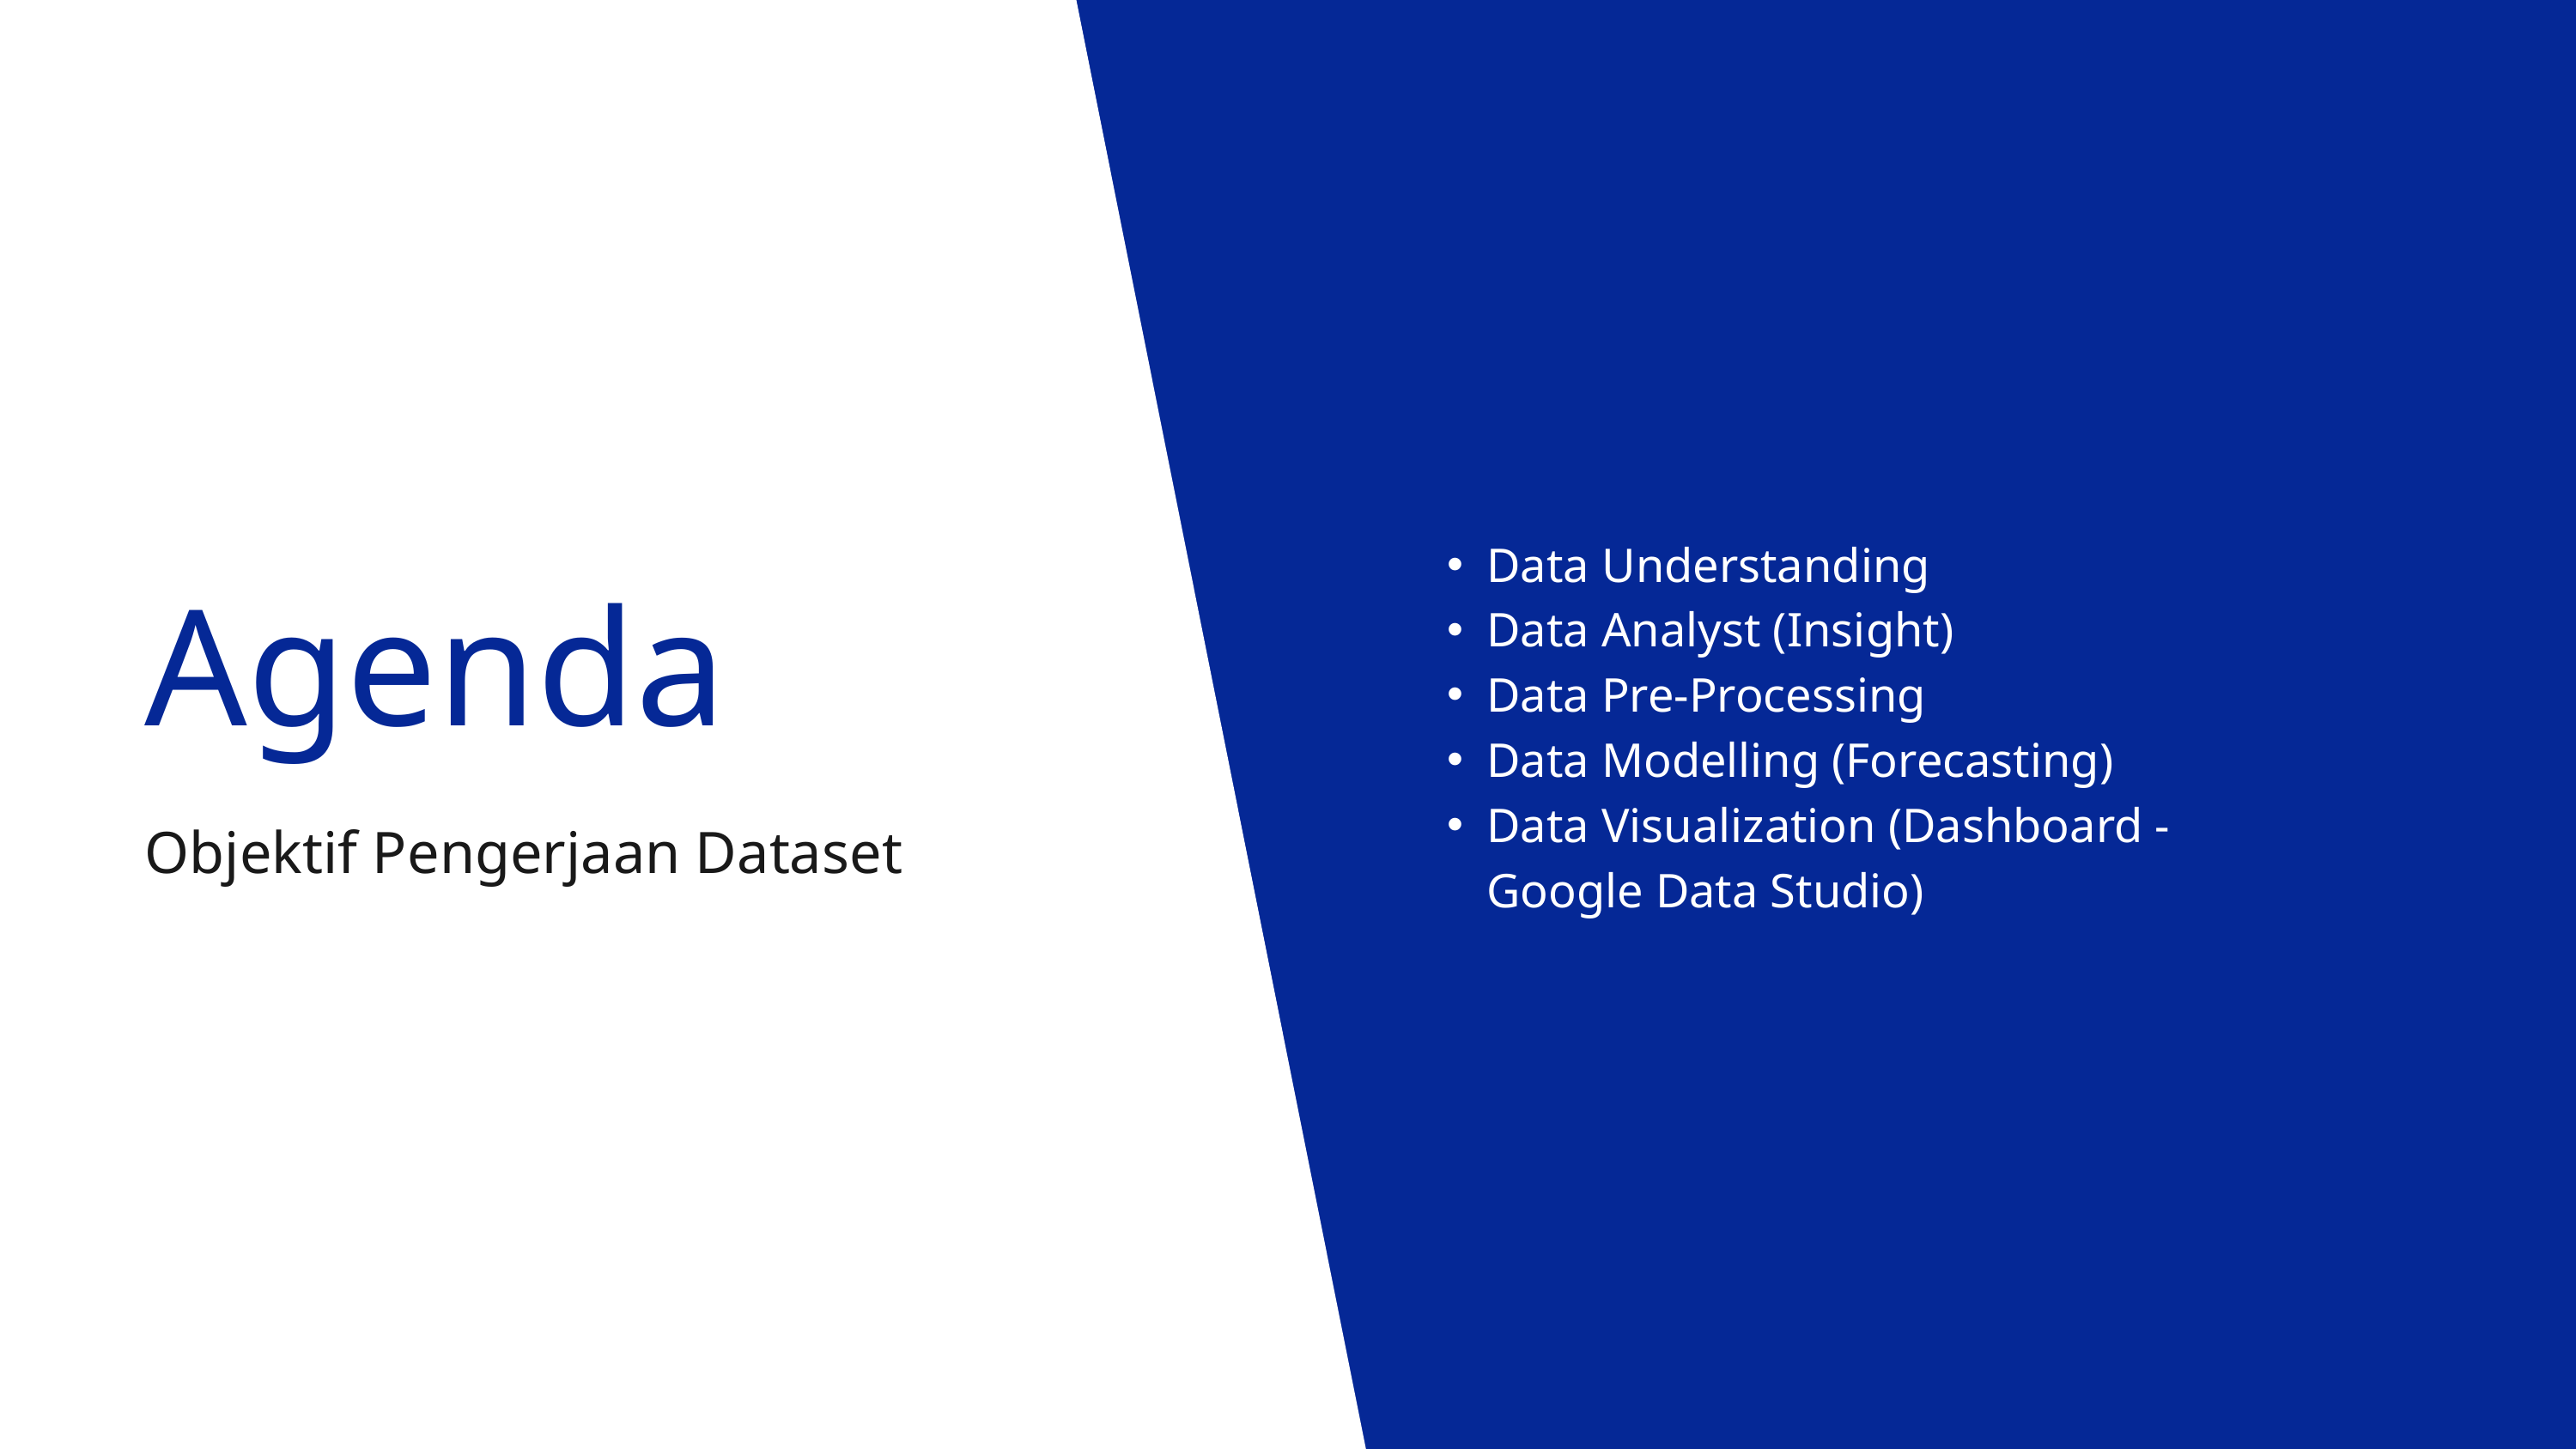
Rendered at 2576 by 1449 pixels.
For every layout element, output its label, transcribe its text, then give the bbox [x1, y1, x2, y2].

text_box Data Understanding Data Analyst (Insight) Data Pre-Processing Data Modelling (Forecasting) Data Visualization (Dashboard - Google Data Studio) [1407, 526, 2332, 918]
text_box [144, 566, 1115, 883]
text_box [0, 0, 1366, 1449]
